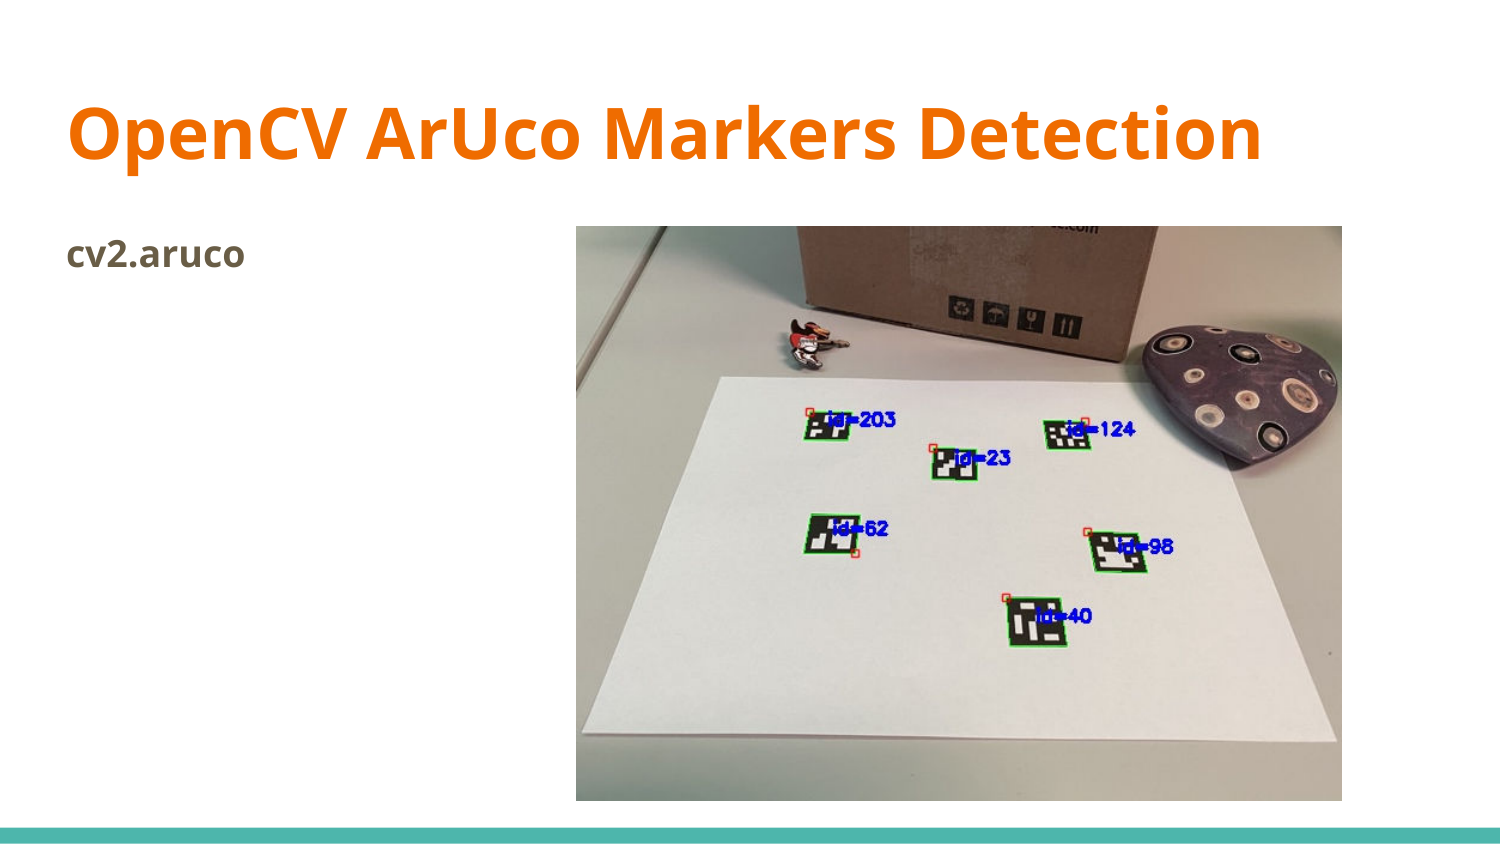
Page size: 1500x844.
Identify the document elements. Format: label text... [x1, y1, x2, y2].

title OpenCV ArUco Markers Detection [51, 72, 1449, 189]
picture [576, 226, 1343, 801]
list cv2.aruco [51, 207, 1449, 750]
